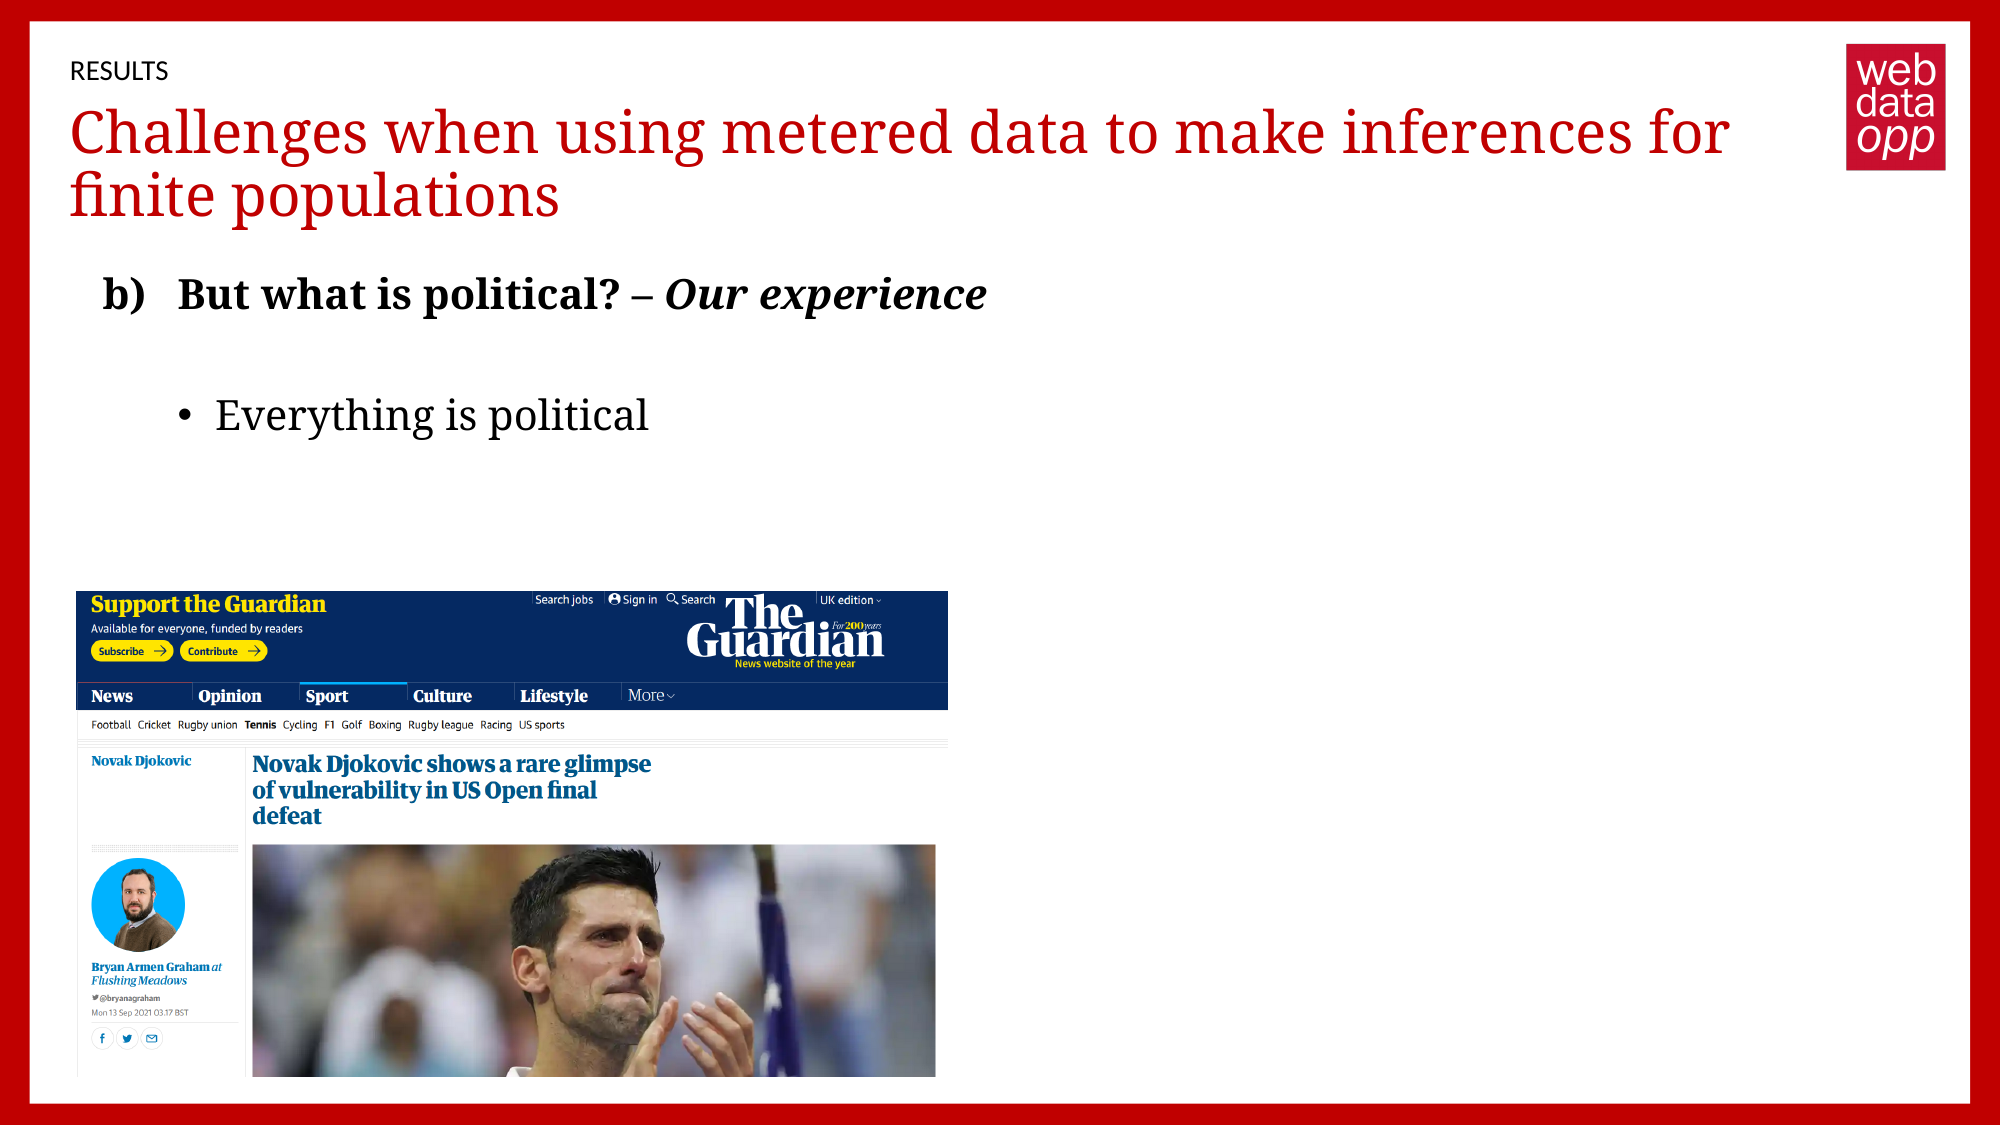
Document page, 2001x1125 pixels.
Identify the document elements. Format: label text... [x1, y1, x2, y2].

picture [1845, 42, 1948, 174]
list RESULTS [54, 48, 1747, 95]
title Challenges when using metered data to make inferences for finite populations [54, 130, 1807, 202]
picture [76, 591, 948, 1077]
list But what is political? – Our experience Everything is political [87, 265, 1913, 1047]
